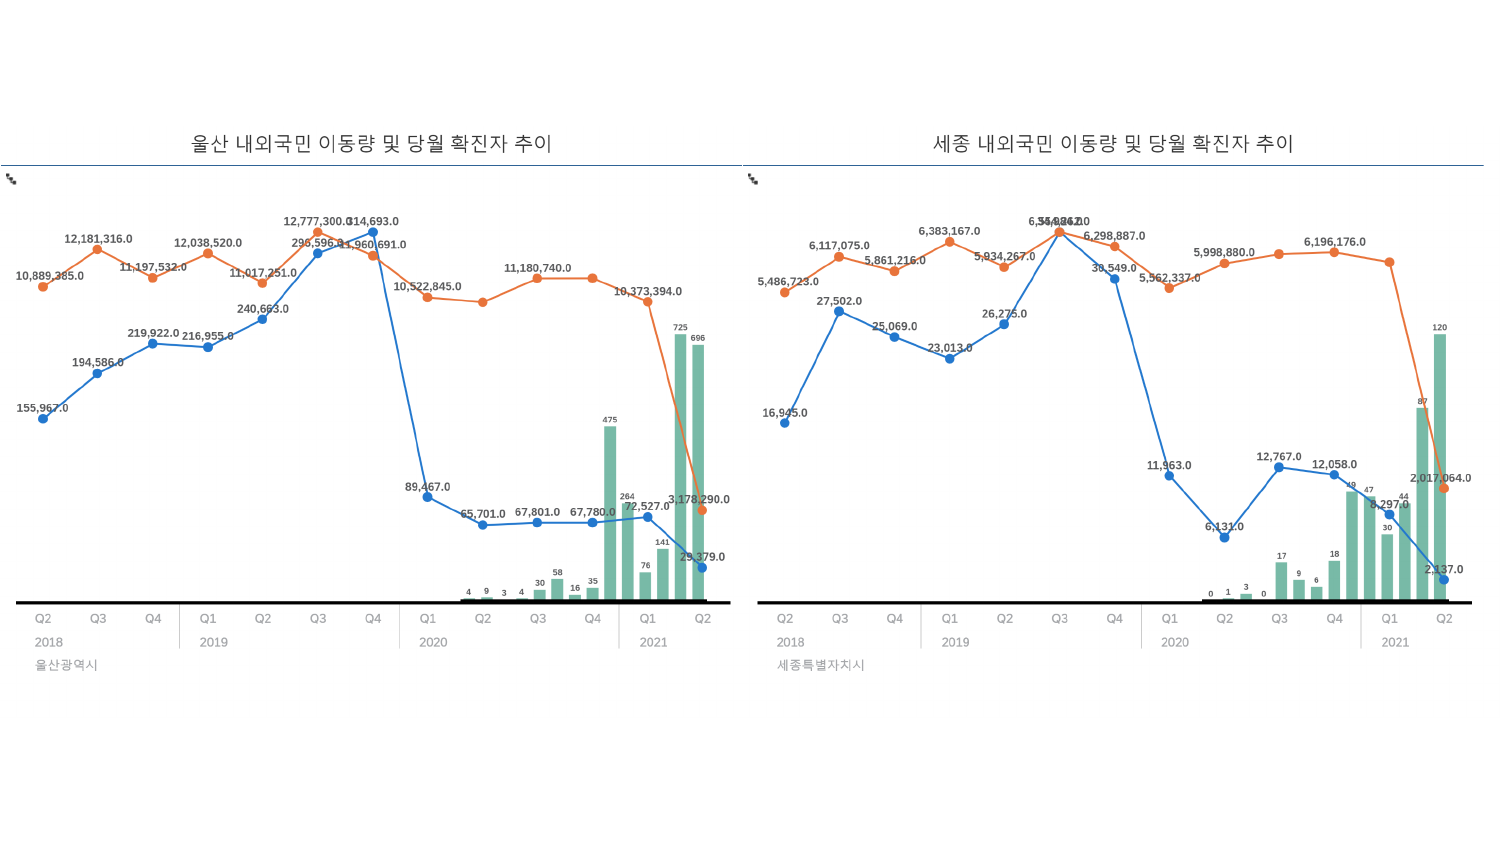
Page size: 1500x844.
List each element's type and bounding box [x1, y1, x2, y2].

picture [0, 126, 1500, 718]
